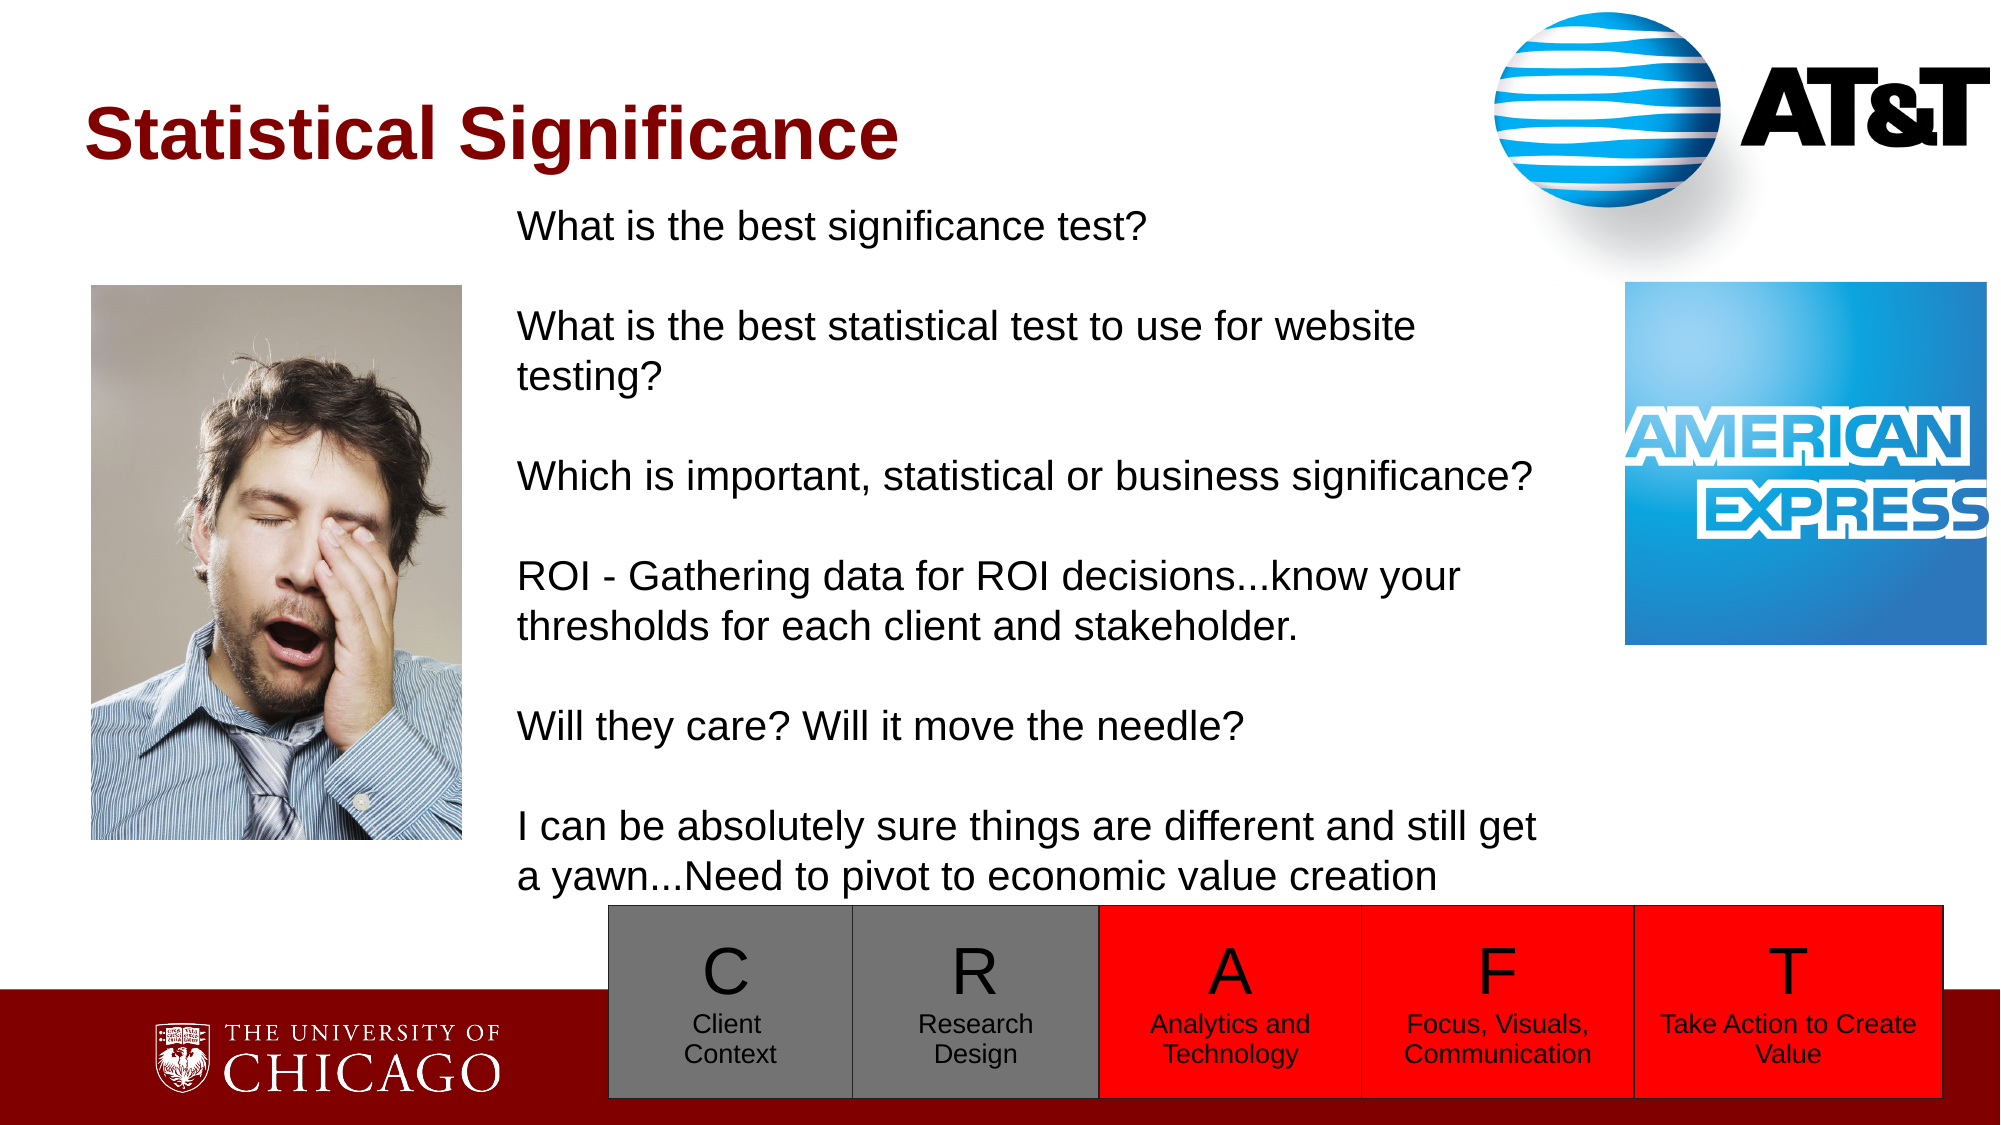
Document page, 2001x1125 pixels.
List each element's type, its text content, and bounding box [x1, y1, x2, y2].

table_header T Take Action to Create Value [1635, 906, 1942, 1098]
title Statistical Significance [64, 64, 1494, 190]
table_header A Analytics and Technology [1100, 906, 1361, 1098]
table_header F Focus, Visuals, Communication [1362, 906, 1633, 1098]
table_header R Research Design [853, 906, 1098, 1098]
picture [91, 285, 462, 840]
text_box What is the best significance test? What is the best statistical test to use for website testing? Which is important, statistical or business significance? ROI - Gathering data for ROI decisions...know your thresholds for each client and stakeholder. Will they care? Will it move the needle? I can be absolutely sure things are different and still get a yawn...Need to pivot to economic value creation [496, 178, 1581, 675]
table_header C Client Context [609, 906, 852, 1098]
picture [1494, 12, 2000, 657]
